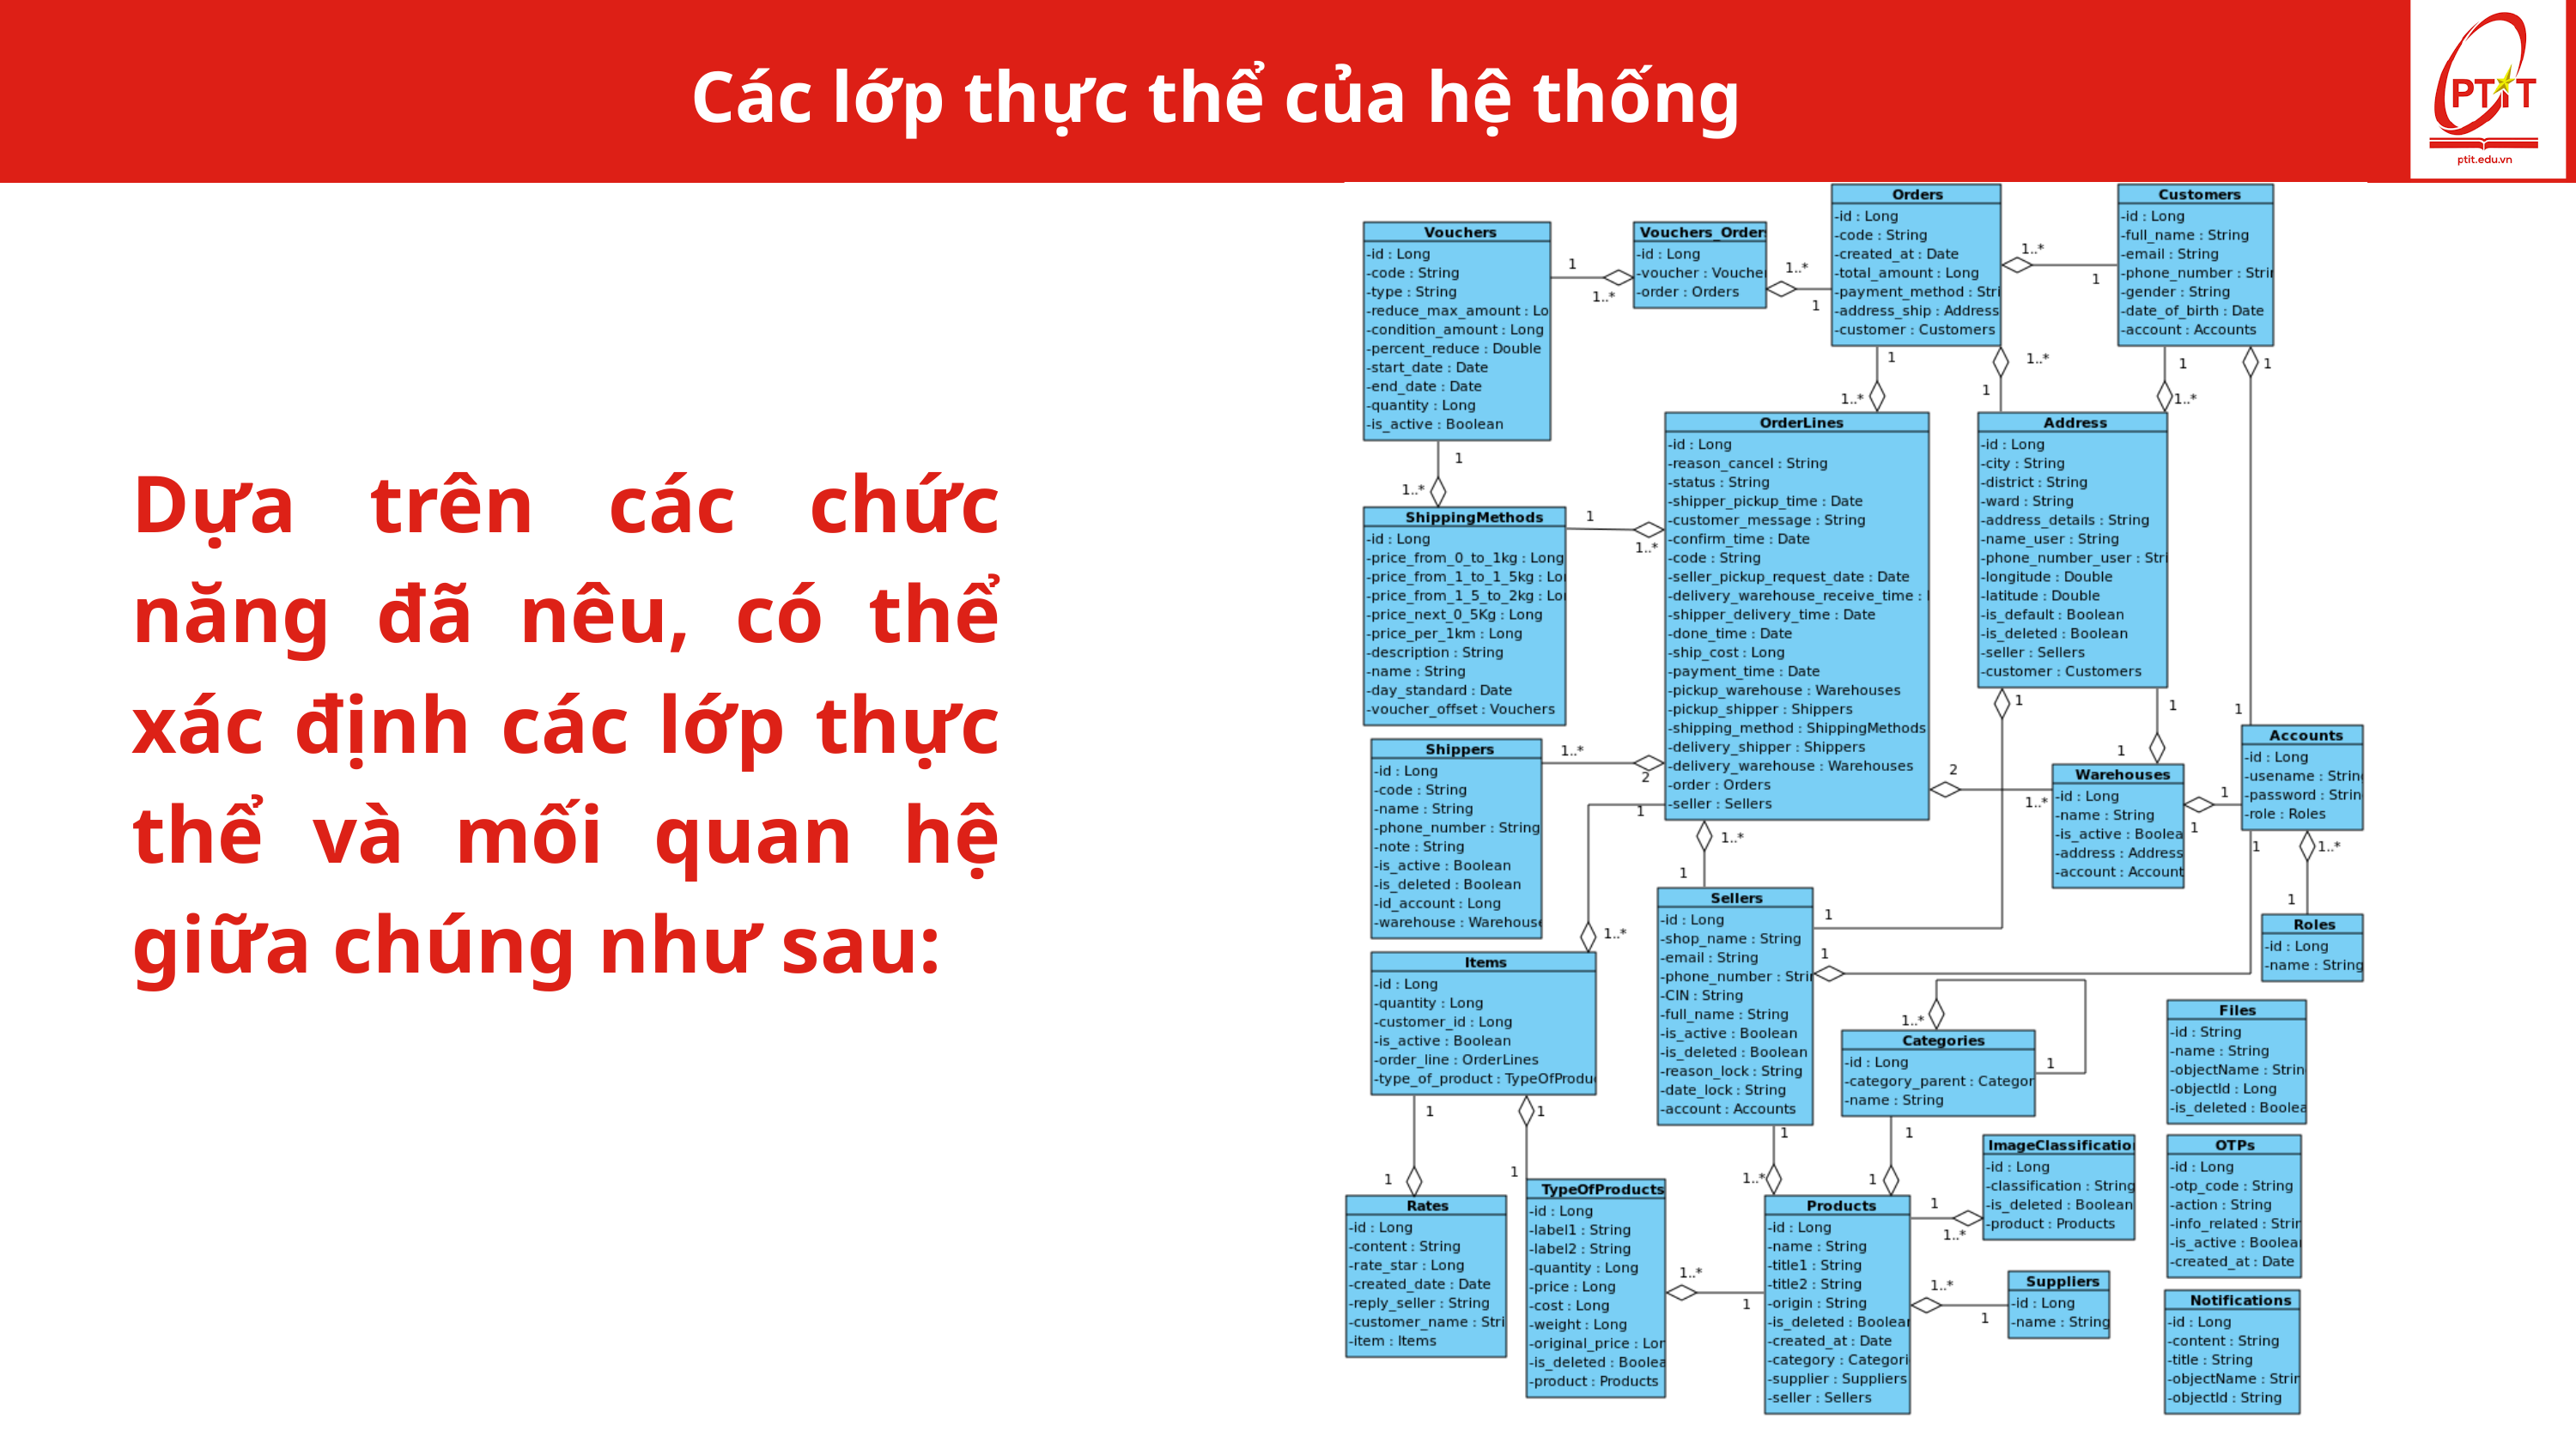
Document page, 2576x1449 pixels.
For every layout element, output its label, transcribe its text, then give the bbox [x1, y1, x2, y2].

text_box Dựa trên các chức năng đã nêu, có thể xác định các lớp thực thể và mối quan hệ giữa chúng như sau: [131, 438, 1002, 989]
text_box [0, 0, 2576, 183]
text_box [1344, 192, 2368, 1419]
